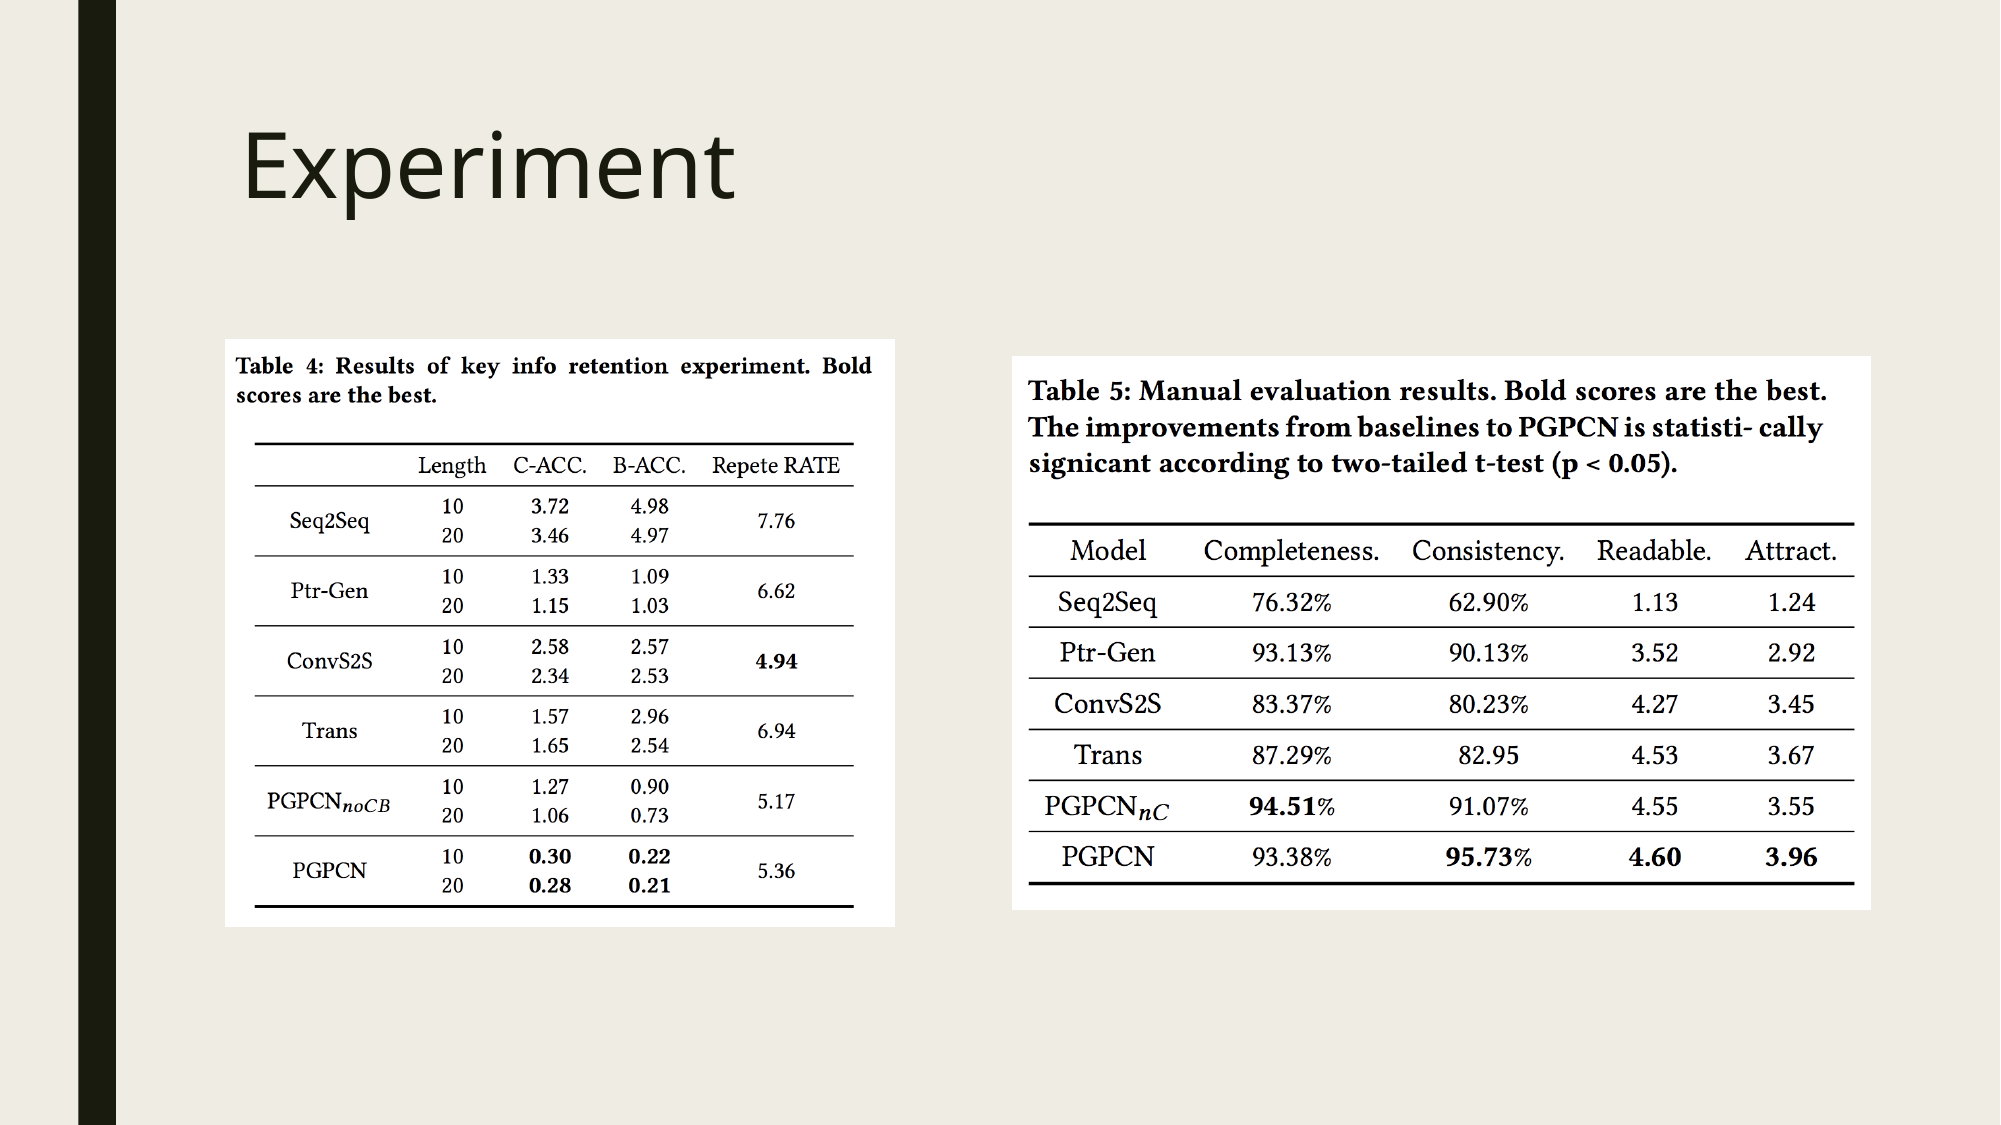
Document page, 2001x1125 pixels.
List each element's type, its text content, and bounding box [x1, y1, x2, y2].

title Experiment [225, 112, 1800, 357]
picture [1012, 356, 1871, 910]
picture [224, 339, 895, 927]
